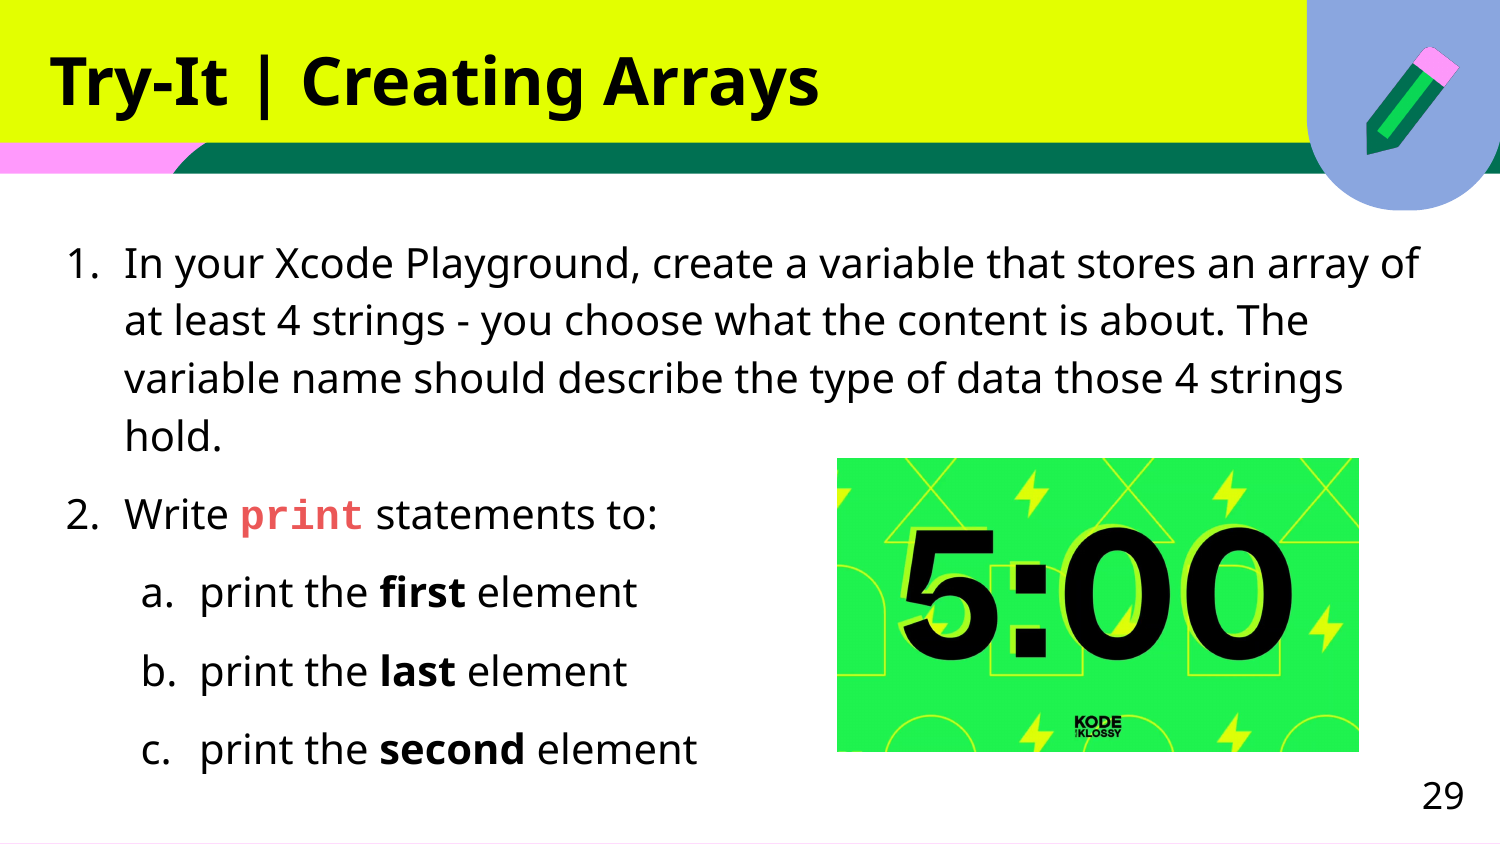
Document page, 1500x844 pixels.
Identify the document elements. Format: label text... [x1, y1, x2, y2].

list In your Xcode Playground, create a variable that stores an array of at least 4 strings - you choose what the content is about. The variable name should describe the type of data those 4 strings hold. Write print statements to: print the first element print the last element print the second element [34, 214, 1458, 765]
picture [837, 458, 1359, 752]
title Try-It | Creating Arrays [34, 23, 1273, 137]
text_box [1278, 0, 1500, 232]
